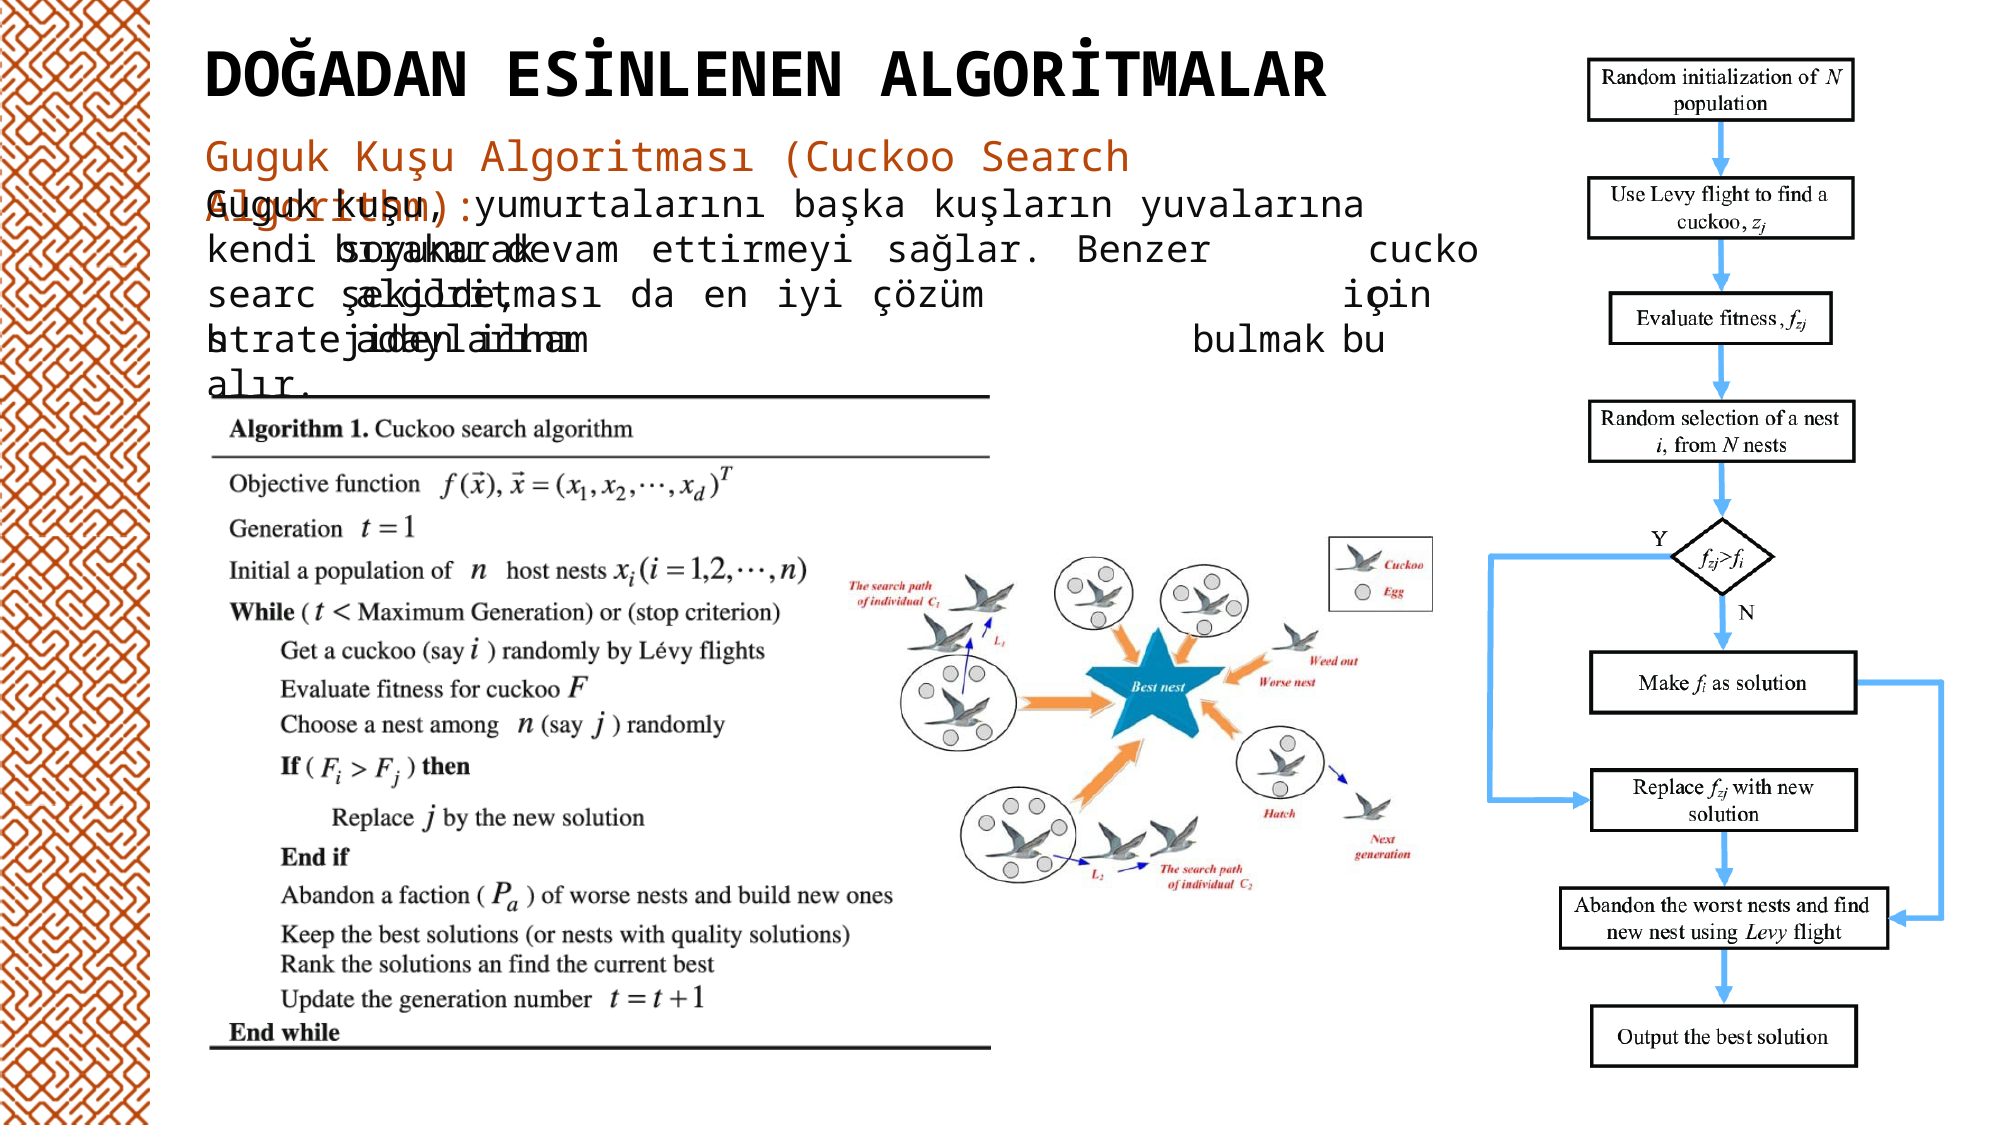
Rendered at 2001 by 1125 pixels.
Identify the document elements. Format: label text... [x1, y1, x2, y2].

text_box kuşu, yumurtalarını başka kuşların yuvalarına bırakarak [332, 177, 1482, 270]
text_box soyunu devam ettirmeyi sağlar. Benzer şekilde, bulmak [337, 222, 1339, 360]
text_box Guguk Kuşu Algoritması (Cuckoo Search Algorithm): [203, 127, 1331, 177]
text_box cuckoo [1365, 222, 1482, 267]
picture [0, 0, 150, 1125]
picture [1487, 57, 1945, 1068]
text_box Guguk kendi search [203, 177, 332, 312]
title DOĞADAN ESİNLENEN ALGORİTMALAR [154, 32, 1952, 223]
text_box stratejiden ilham alır. [203, 312, 682, 405]
text_box için bu [1339, 267, 1482, 360]
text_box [209, 395, 1433, 1050]
